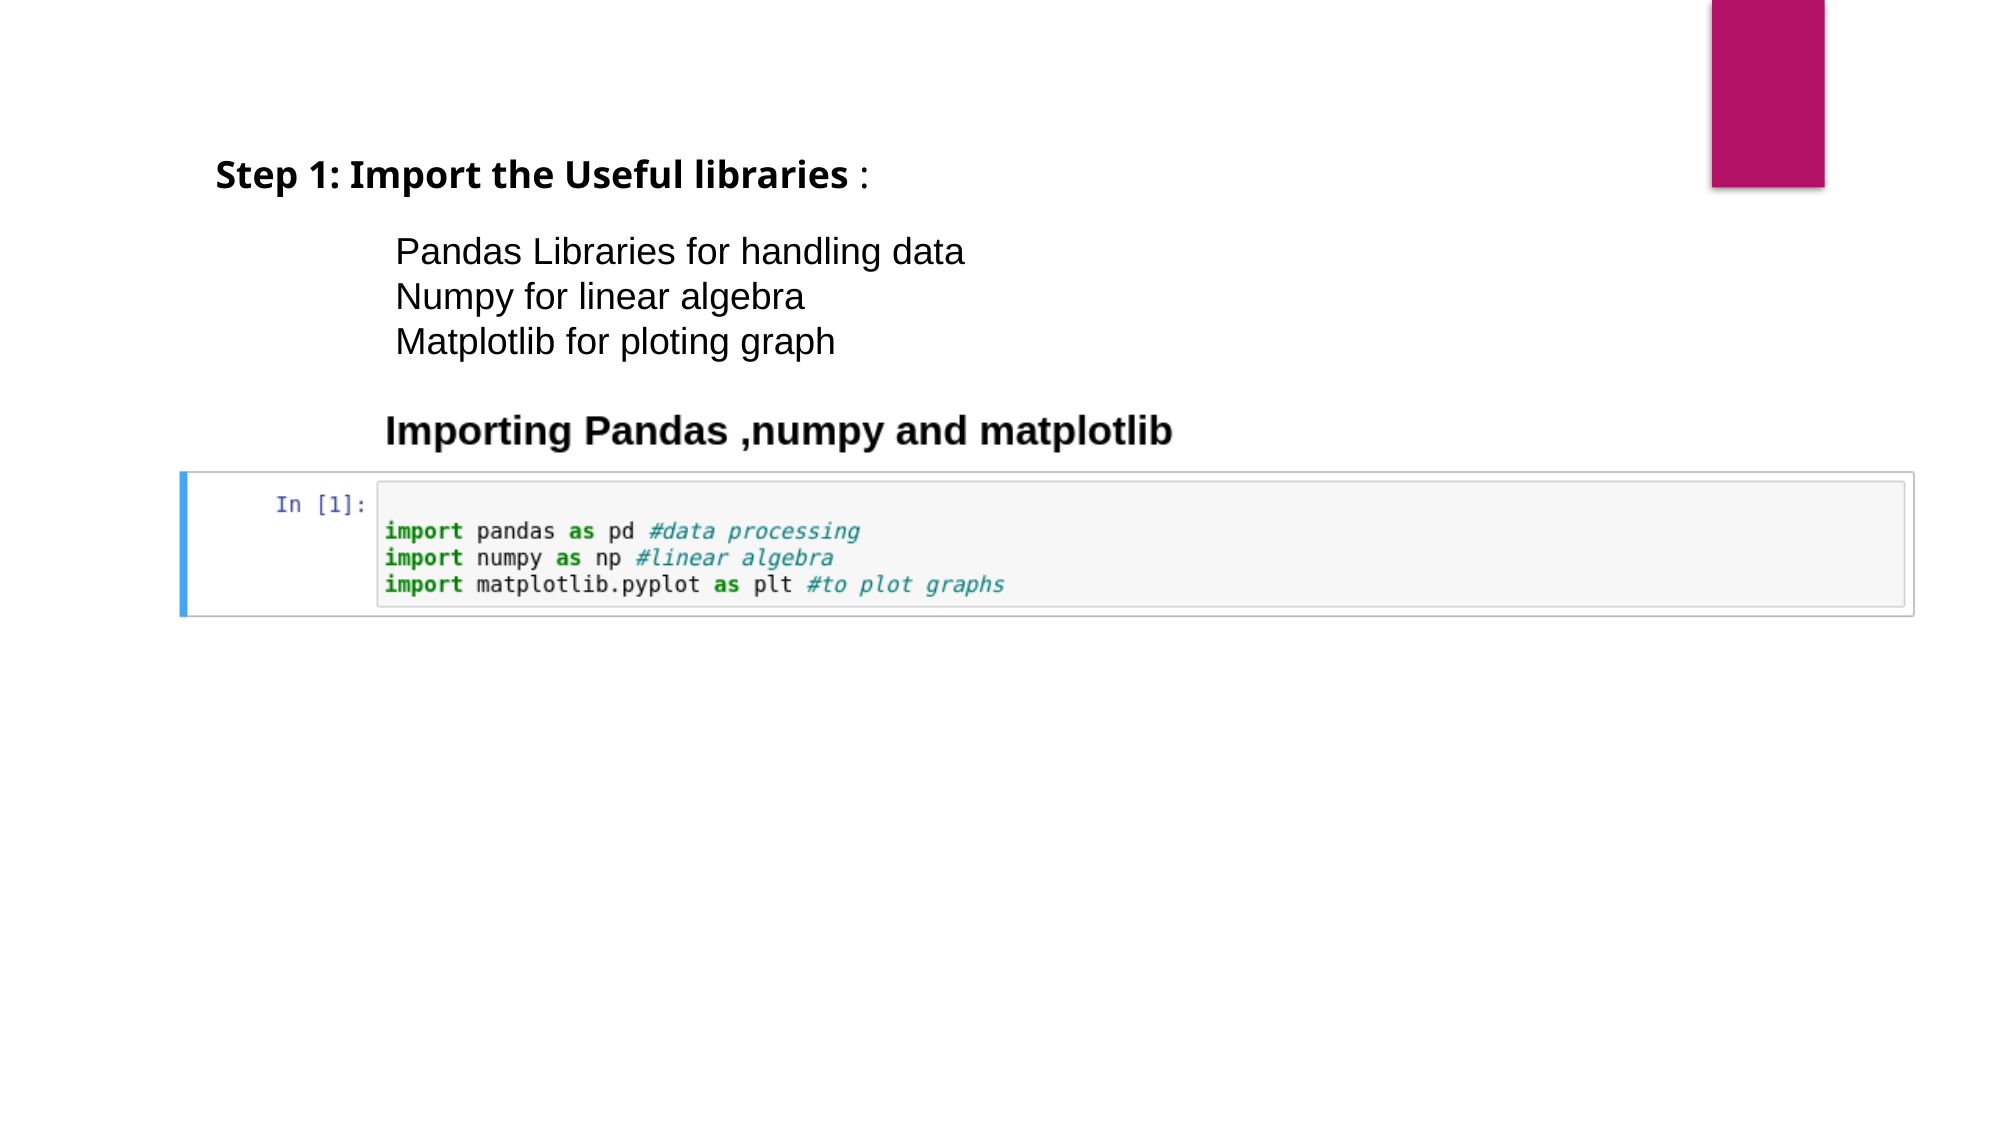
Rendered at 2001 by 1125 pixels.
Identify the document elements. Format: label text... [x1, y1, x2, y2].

picture [157, 401, 1926, 622]
text_box Step 1: Import the Useful libraries : [208, 143, 987, 203]
text_box Pandas Libraries for handling data Numpy for linear algebra Matplotlib for ploting graph [388, 219, 1115, 370]
